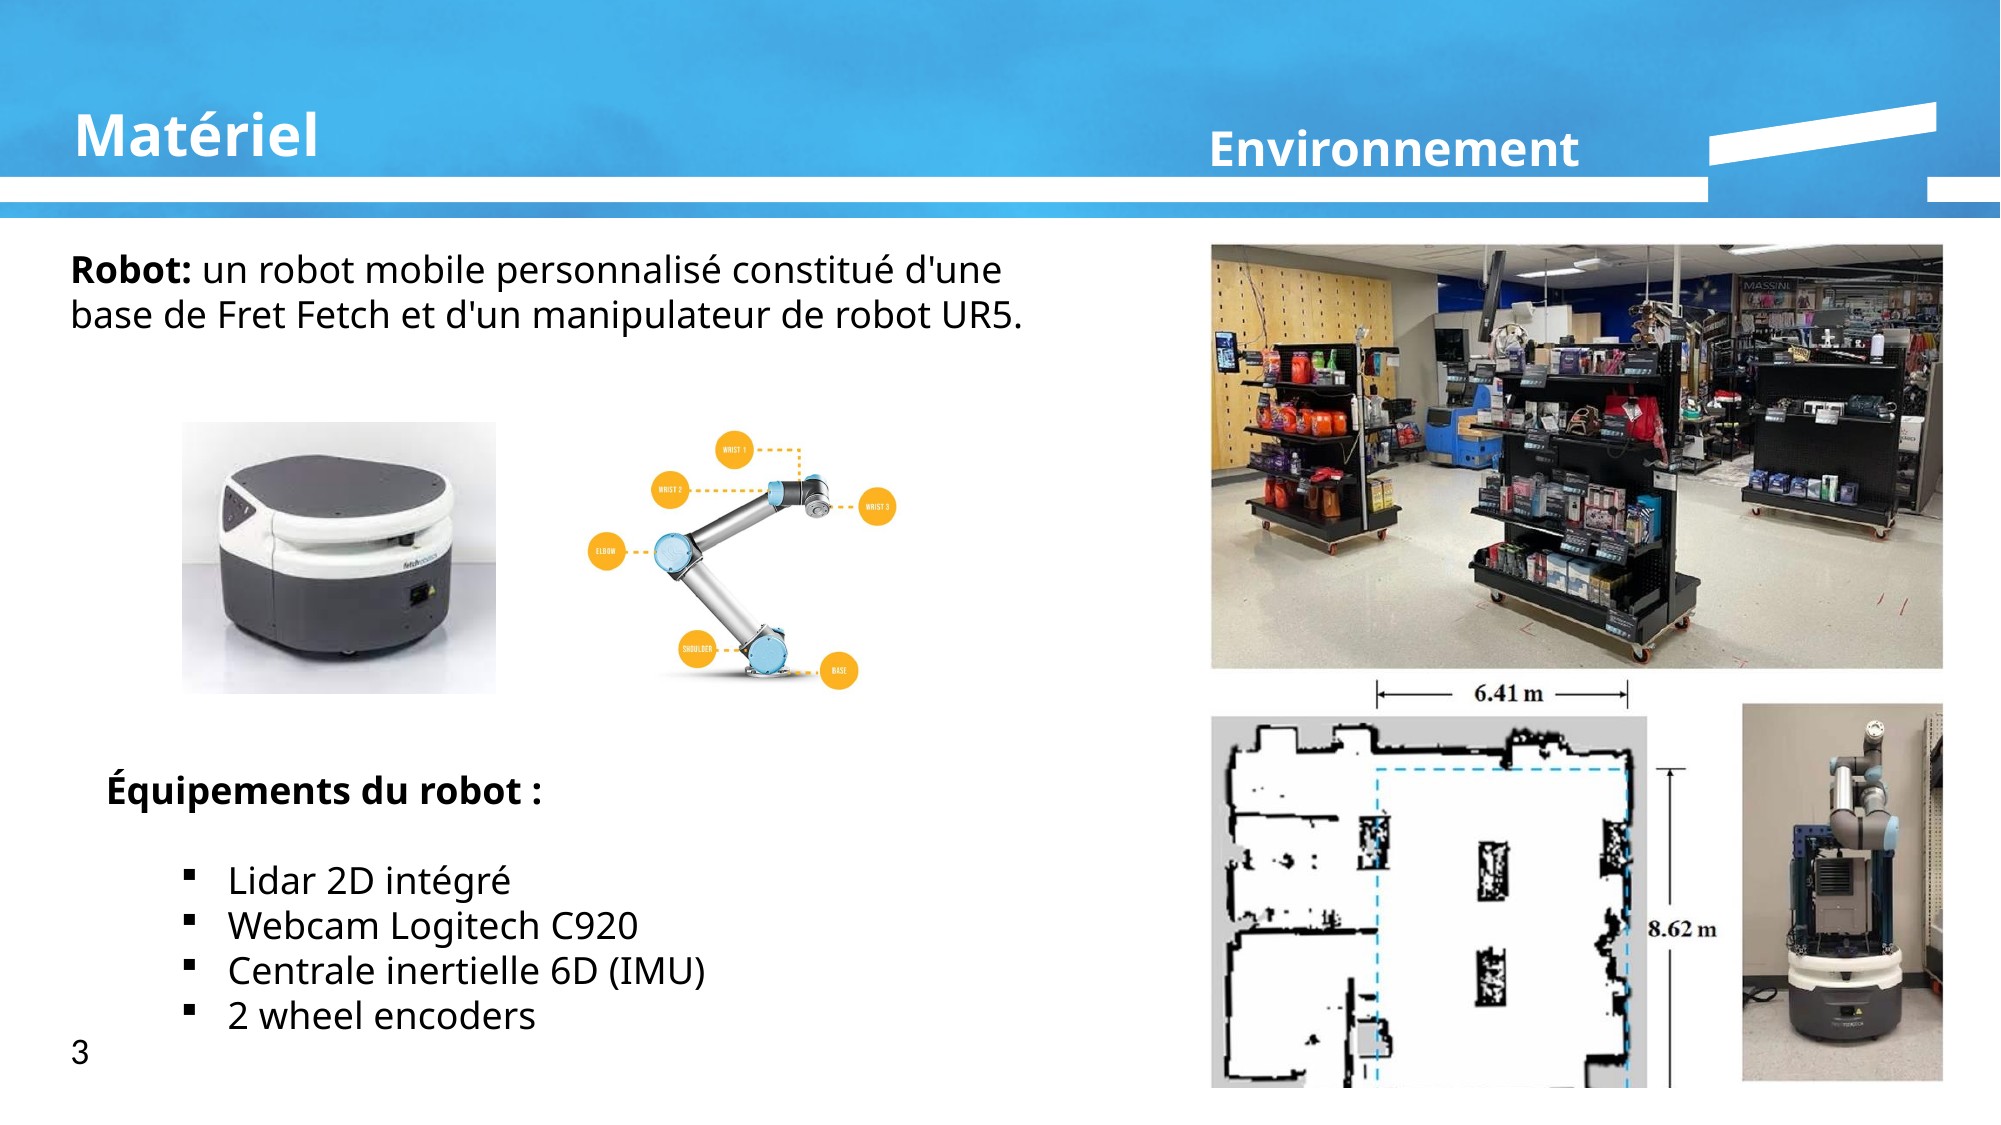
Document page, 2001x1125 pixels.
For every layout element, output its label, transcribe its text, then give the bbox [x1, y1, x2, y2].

picture [182, 422, 496, 694]
text_box Équipements du robot : Lidar 2D intégré Webcam Logitech C920 Centrale inertielle 6D (IMU) 2 wheel encoders [91, 760, 1091, 1045]
picture [584, 417, 901, 697]
text_box 3 [55, 1019, 105, 1079]
text_box Robot: un robot mobile personnalisé constitué d'une base de Fret Fetch et d'un manipulateur de robot UR5. [55, 218, 1055, 389]
picture [0, 0, 2000, 218]
picture [1209, 242, 1944, 1088]
